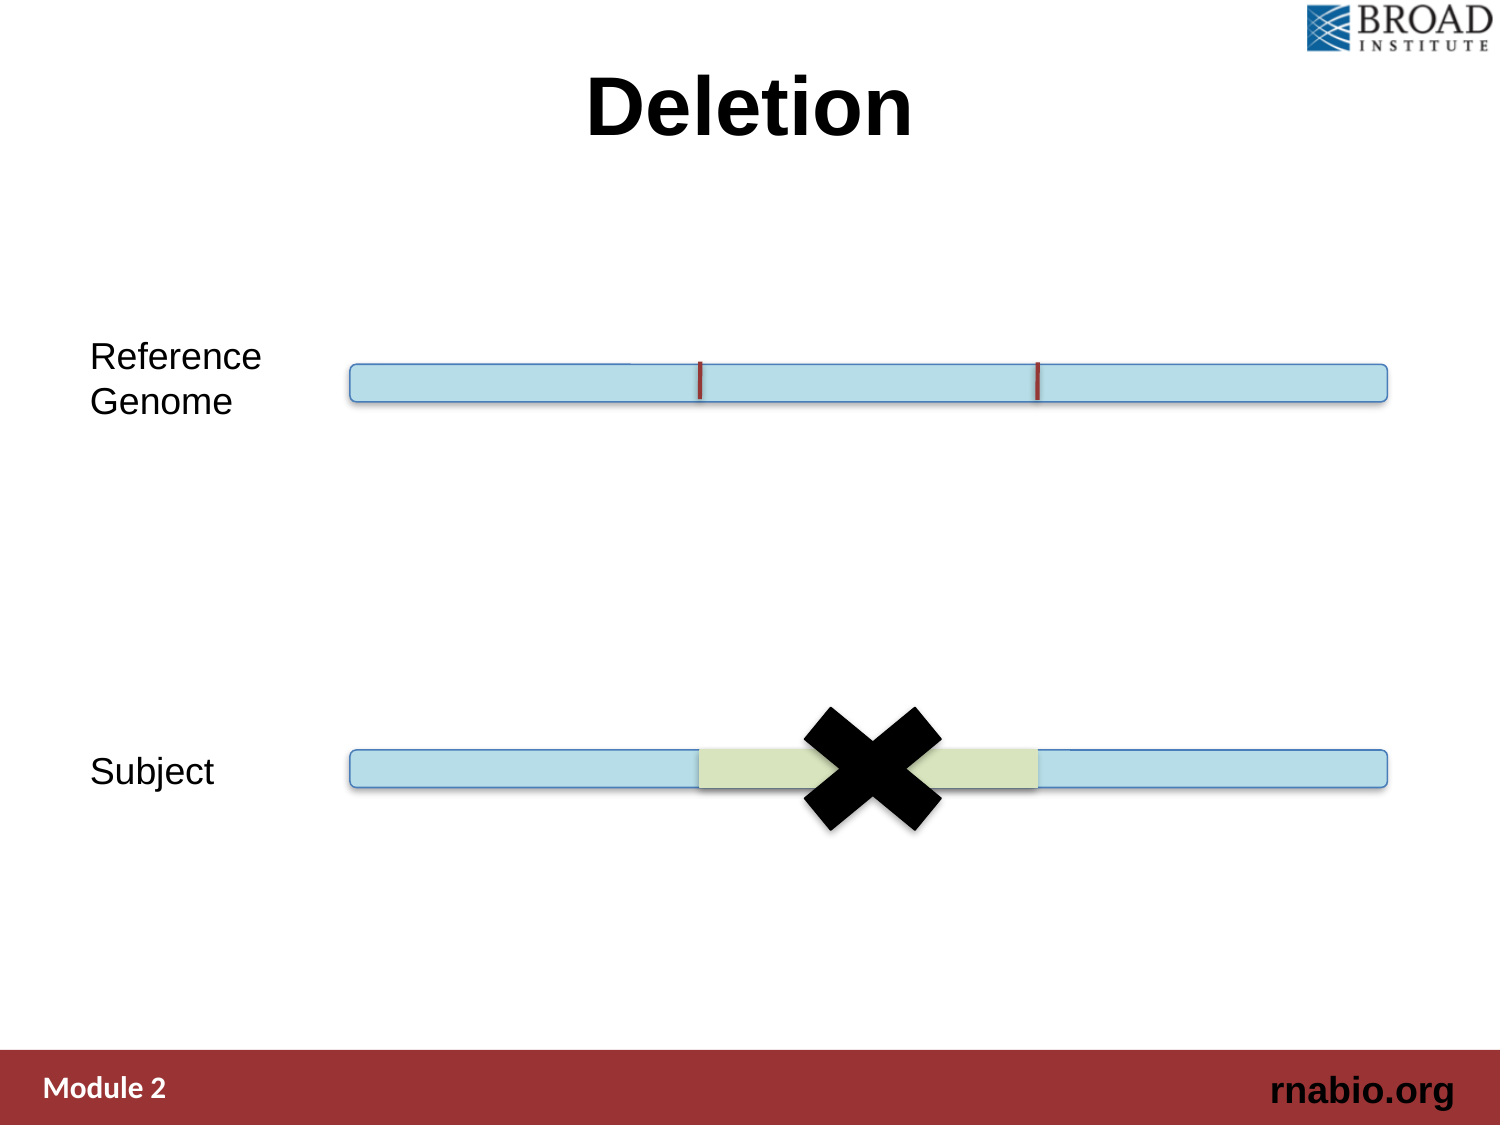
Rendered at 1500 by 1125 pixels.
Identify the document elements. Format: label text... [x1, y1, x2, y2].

text_box [349, 363, 696, 403]
picture [1304, 0, 1497, 58]
text_box [1040, 363, 1389, 403]
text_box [349, 749, 1388, 788]
title Deletion [24, 8, 1475, 197]
text_box [704, 363, 1034, 403]
text_box [803, 797, 942, 831]
text_box [803, 706, 942, 748]
text_box Subject [74, 739, 288, 799]
text_box Reference Genome [74, 324, 288, 430]
